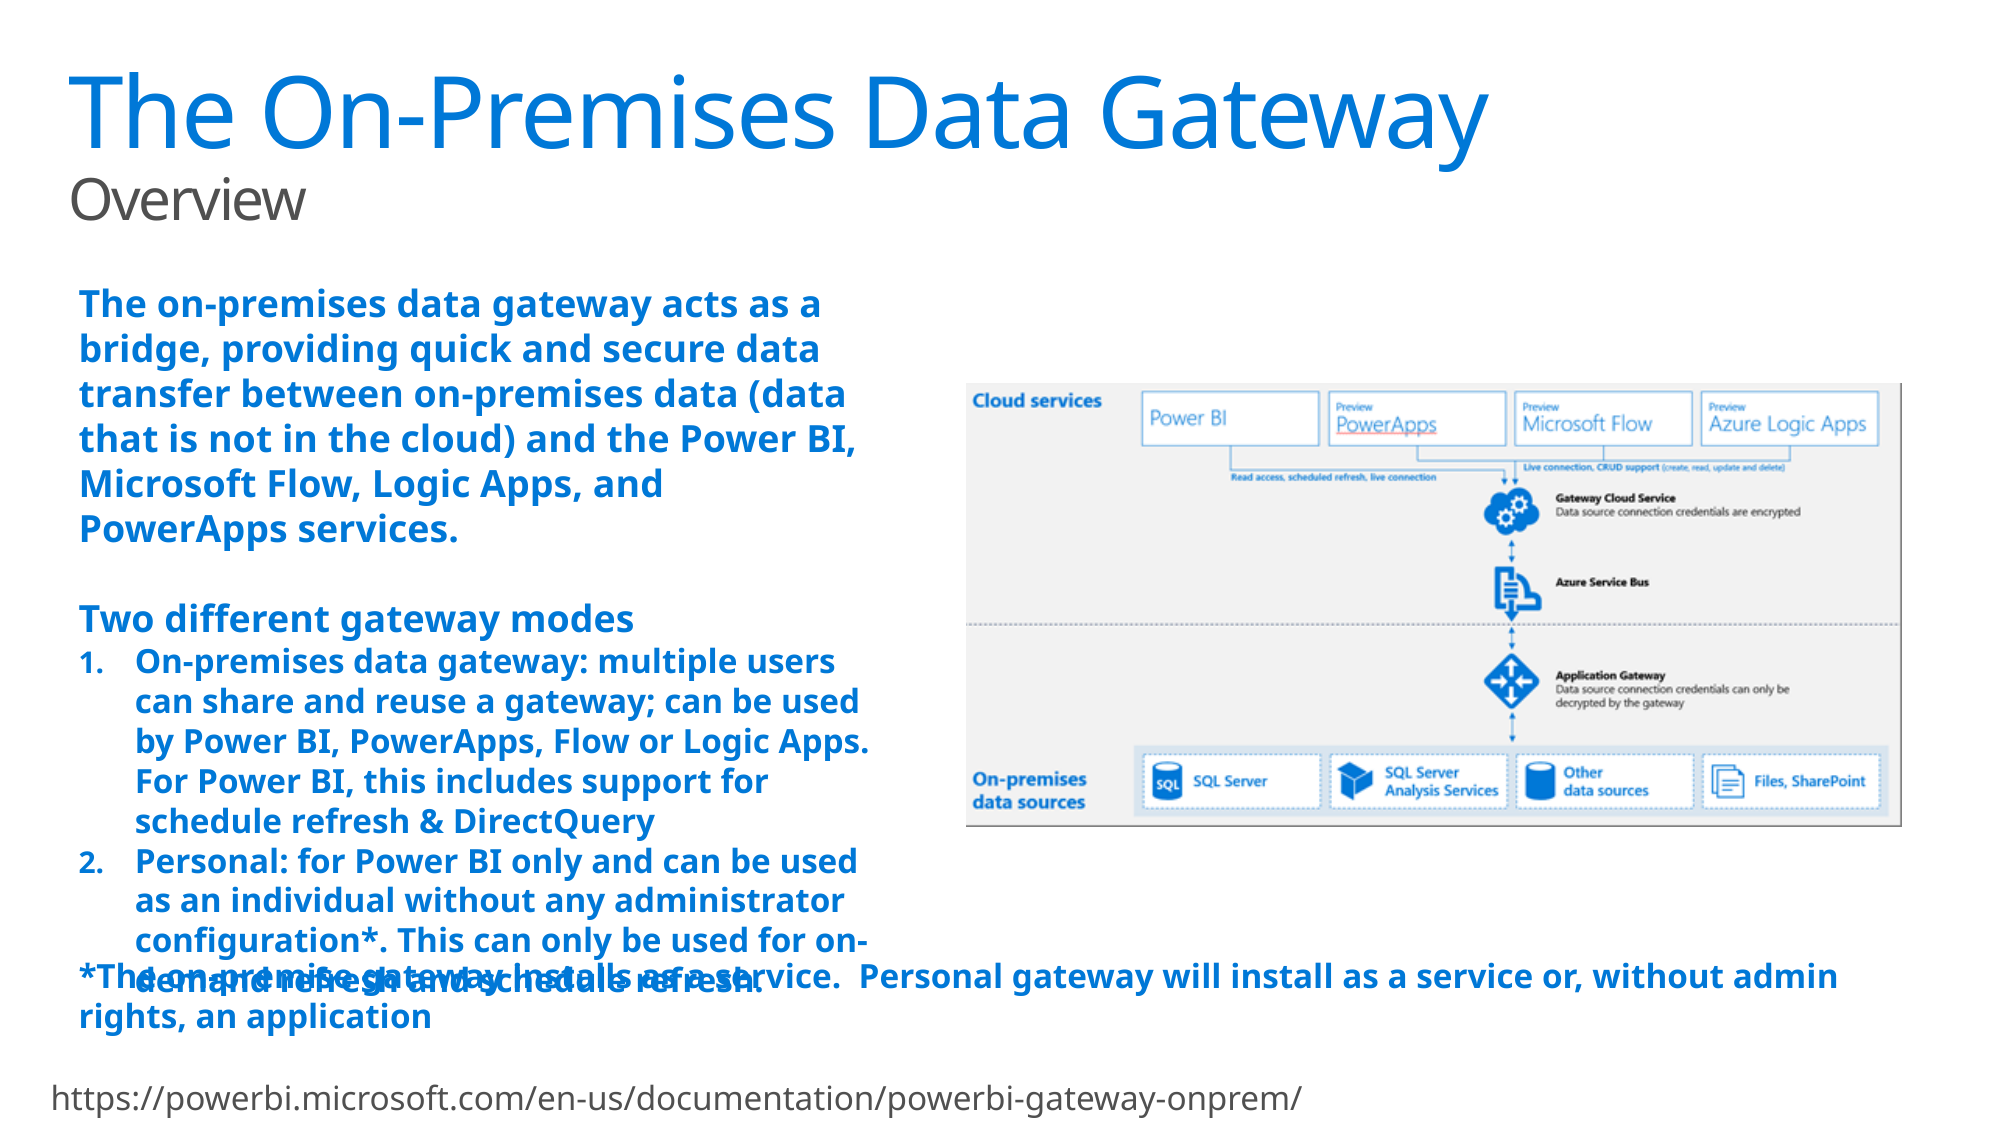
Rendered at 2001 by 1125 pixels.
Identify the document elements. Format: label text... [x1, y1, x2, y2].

picture [965, 383, 1902, 827]
text_box The on-premises data gateway acts as a bridge, providing quick and secure data transfer between on-premises data (data that is not in the cloud) and the Power BI, Microsoft Flow, Logic Apps, and PowerApps services. Two different gateway modes On-premises data gateway: multiple users can share and reuse a gateway; can be used by Power BI, PowerApps, Flow or Logic Apps. For Power BI, this includes support for schedule refresh & DirectQuery Personal: for Power BI only and can be used as an individual without any administrator configuration*. This can only be used for on-demand refresh and schedule refresh. [63, 272, 899, 939]
text_box https://powerbi.microsoft.com/en-us/documentation/powerbi-gateway-onprem/ [35, 1069, 1320, 1125]
text_box *The on-premise gateway installs as a service. Personal gateway will install as a service or, without admin rights, an application [63, 948, 1957, 1003]
title The On-Premises Data Gateway Overview [44, 47, 1957, 196]
